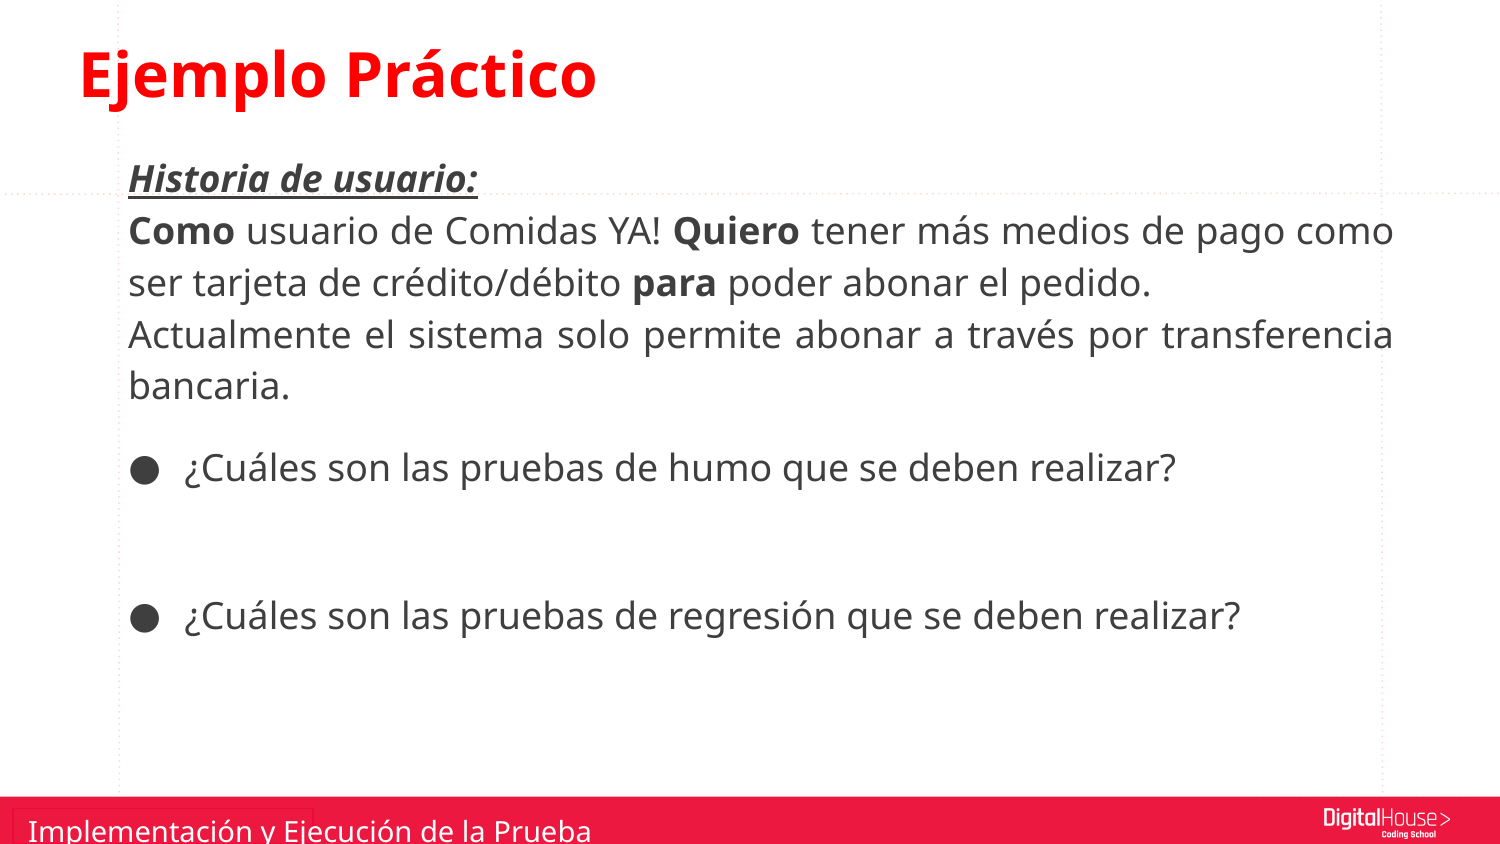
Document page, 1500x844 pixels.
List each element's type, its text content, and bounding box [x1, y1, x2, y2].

text_box ¿Cuáles son las pruebas de humo que se deben realizar? [94, 421, 1372, 504]
text_box ¿Cuáles son las pruebas de regresión que se deben realizar? [94, 569, 1372, 652]
picture [1324, 808, 1450, 839]
text_box Ejemplo Práctico [63, 22, 1329, 126]
text_box Implementación y Ejecución de la Prueba [13, 800, 753, 844]
text_box Historia de usuario: Como usuario de Comidas YA! Quiero tener más medios de pago como ser tarjeta de crédito/débito para poder abonar el pedido. Actualmente el sistema solo permite abonar a través por transferencia bancaria. [94, 133, 1410, 414]
